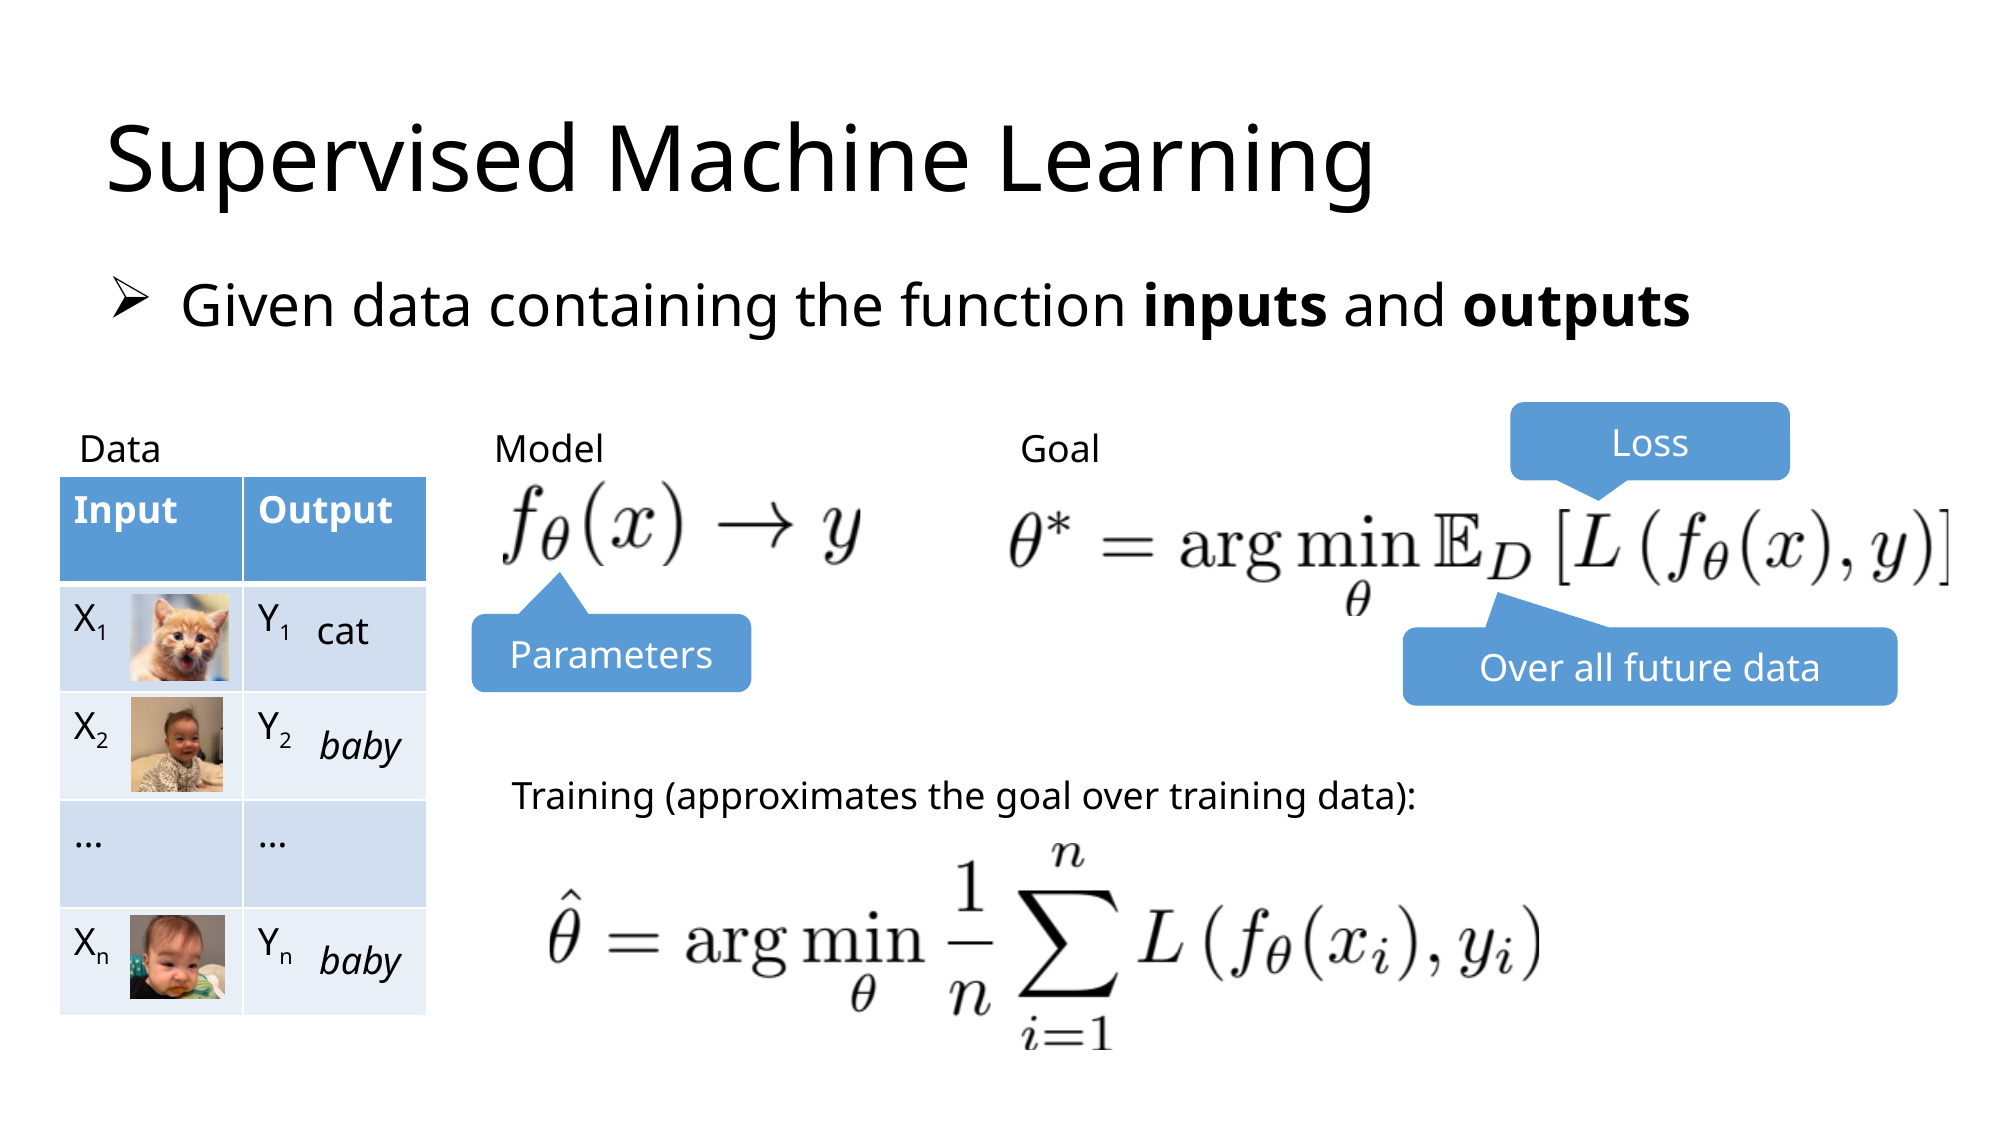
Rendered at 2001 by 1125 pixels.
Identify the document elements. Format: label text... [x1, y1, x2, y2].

table_cell Xn [60, 909, 242, 1015]
table_cell X2 [60, 693, 242, 799]
table_cell X1 [60, 587, 242, 691]
text_box baby [304, 929, 416, 989]
table_header Input [60, 477, 242, 581]
text_box baby [304, 714, 416, 775]
text_box Over all future data [1402, 616, 1898, 706]
text_box Model [479, 417, 620, 478]
picture [131, 697, 223, 792]
table_header Output [244, 477, 426, 581]
picture [130, 915, 225, 999]
text_box Goal [1005, 417, 1116, 478]
title Supervised Machine Learning [90, 52, 1863, 271]
picture [502, 479, 861, 566]
table_cell … [244, 801, 426, 907]
list Given data containing the function inputs and outputs [90, 268, 1816, 983]
picture [1008, 509, 1949, 616]
text_box Loss [1510, 402, 1791, 501]
text_box Data [64, 417, 177, 478]
table_cell Y1 [244, 587, 426, 691]
text_box cat [301, 599, 385, 660]
picture [549, 843, 1540, 1050]
text_box Parameters [471, 572, 752, 693]
picture [130, 594, 229, 681]
table_cell Yn [244, 909, 426, 1015]
text_box Training (approximates the goal over training data): [496, 764, 1433, 825]
table_cell Y2 [244, 693, 426, 799]
table_cell … [60, 801, 242, 907]
